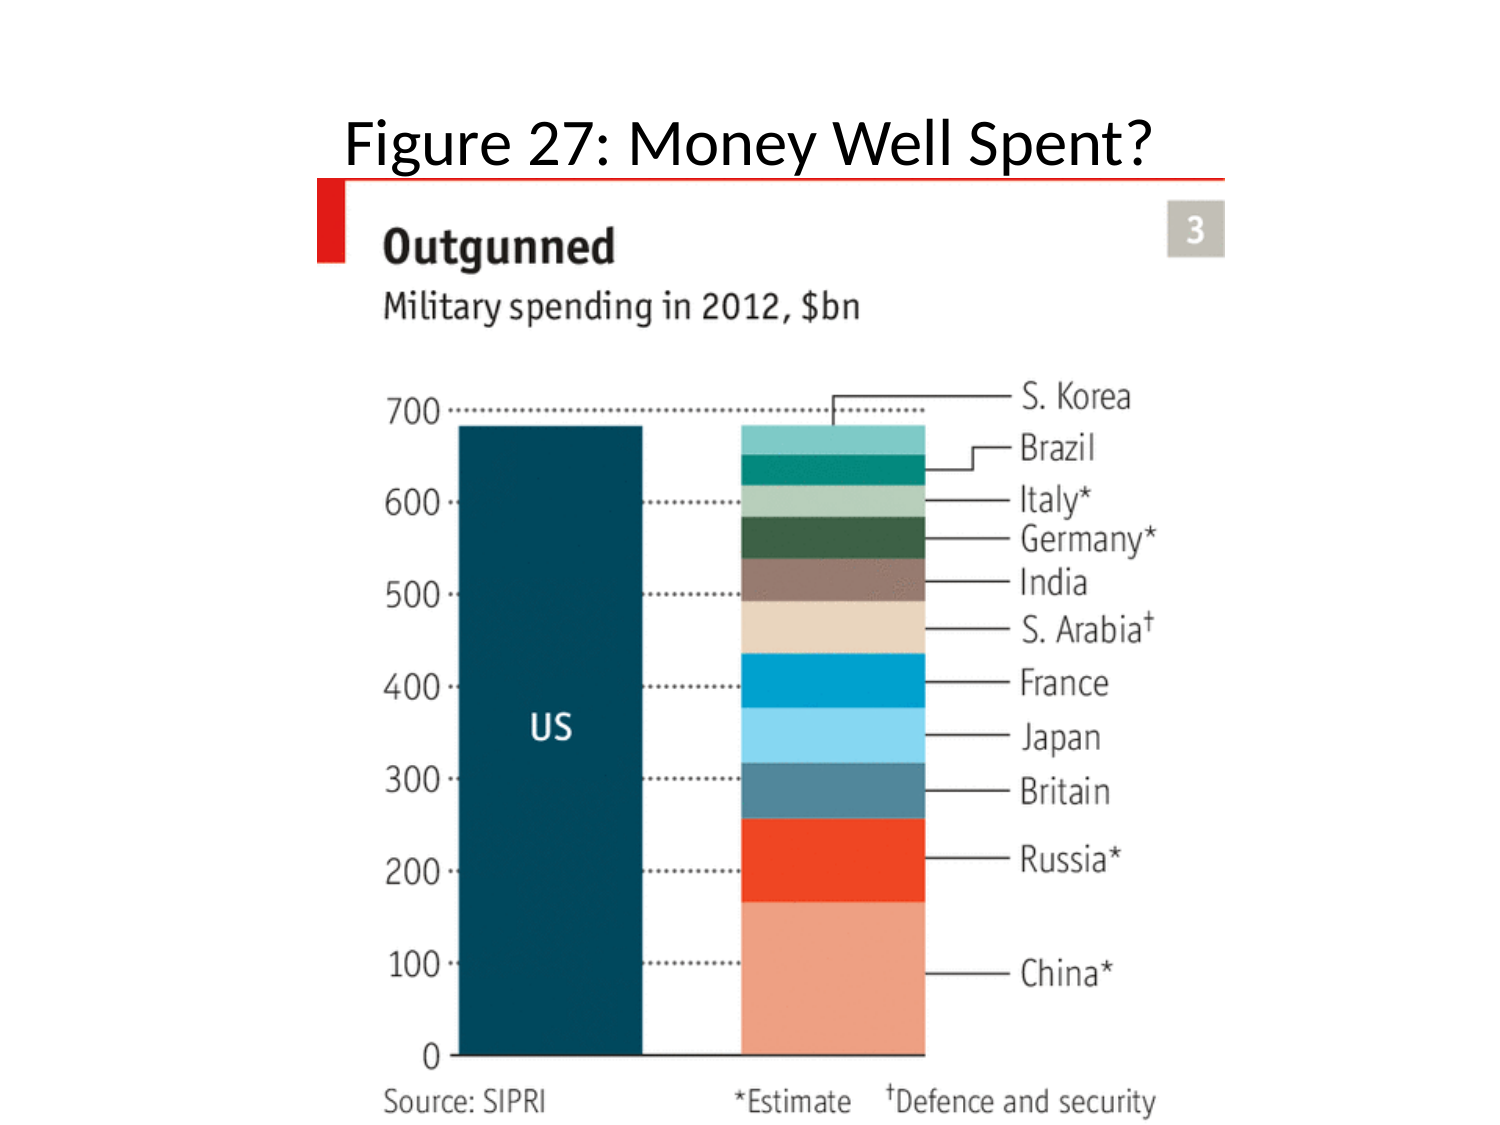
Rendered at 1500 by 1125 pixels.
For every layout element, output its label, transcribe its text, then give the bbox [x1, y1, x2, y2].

picture [317, 177, 1225, 1125]
title Figure 27: Money Well Spent? [75, 45, 1425, 233]
